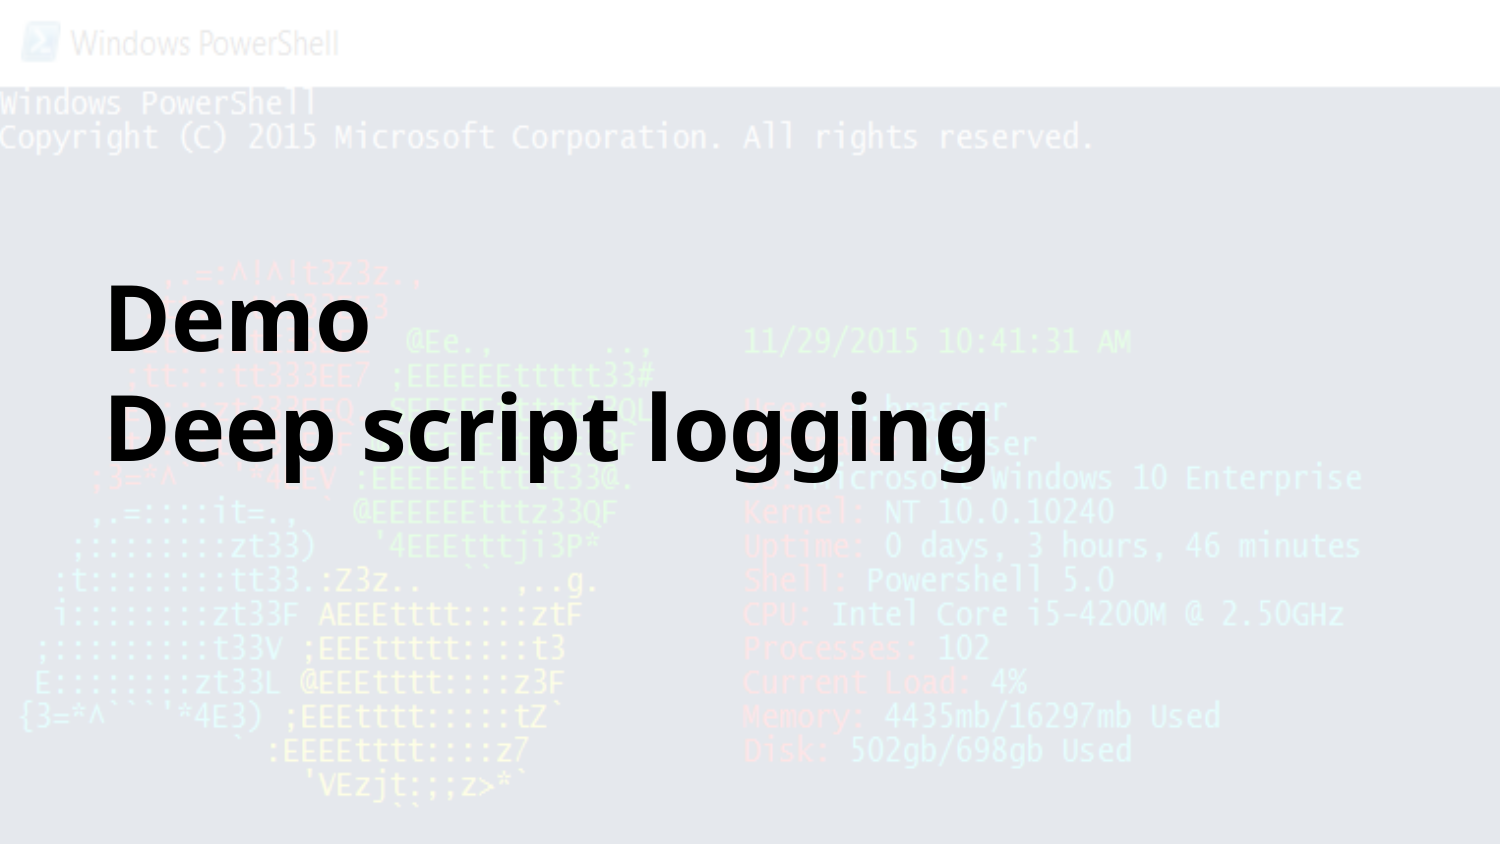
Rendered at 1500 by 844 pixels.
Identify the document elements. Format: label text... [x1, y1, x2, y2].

title Demo Deep script logging [88, 67, 1374, 673]
